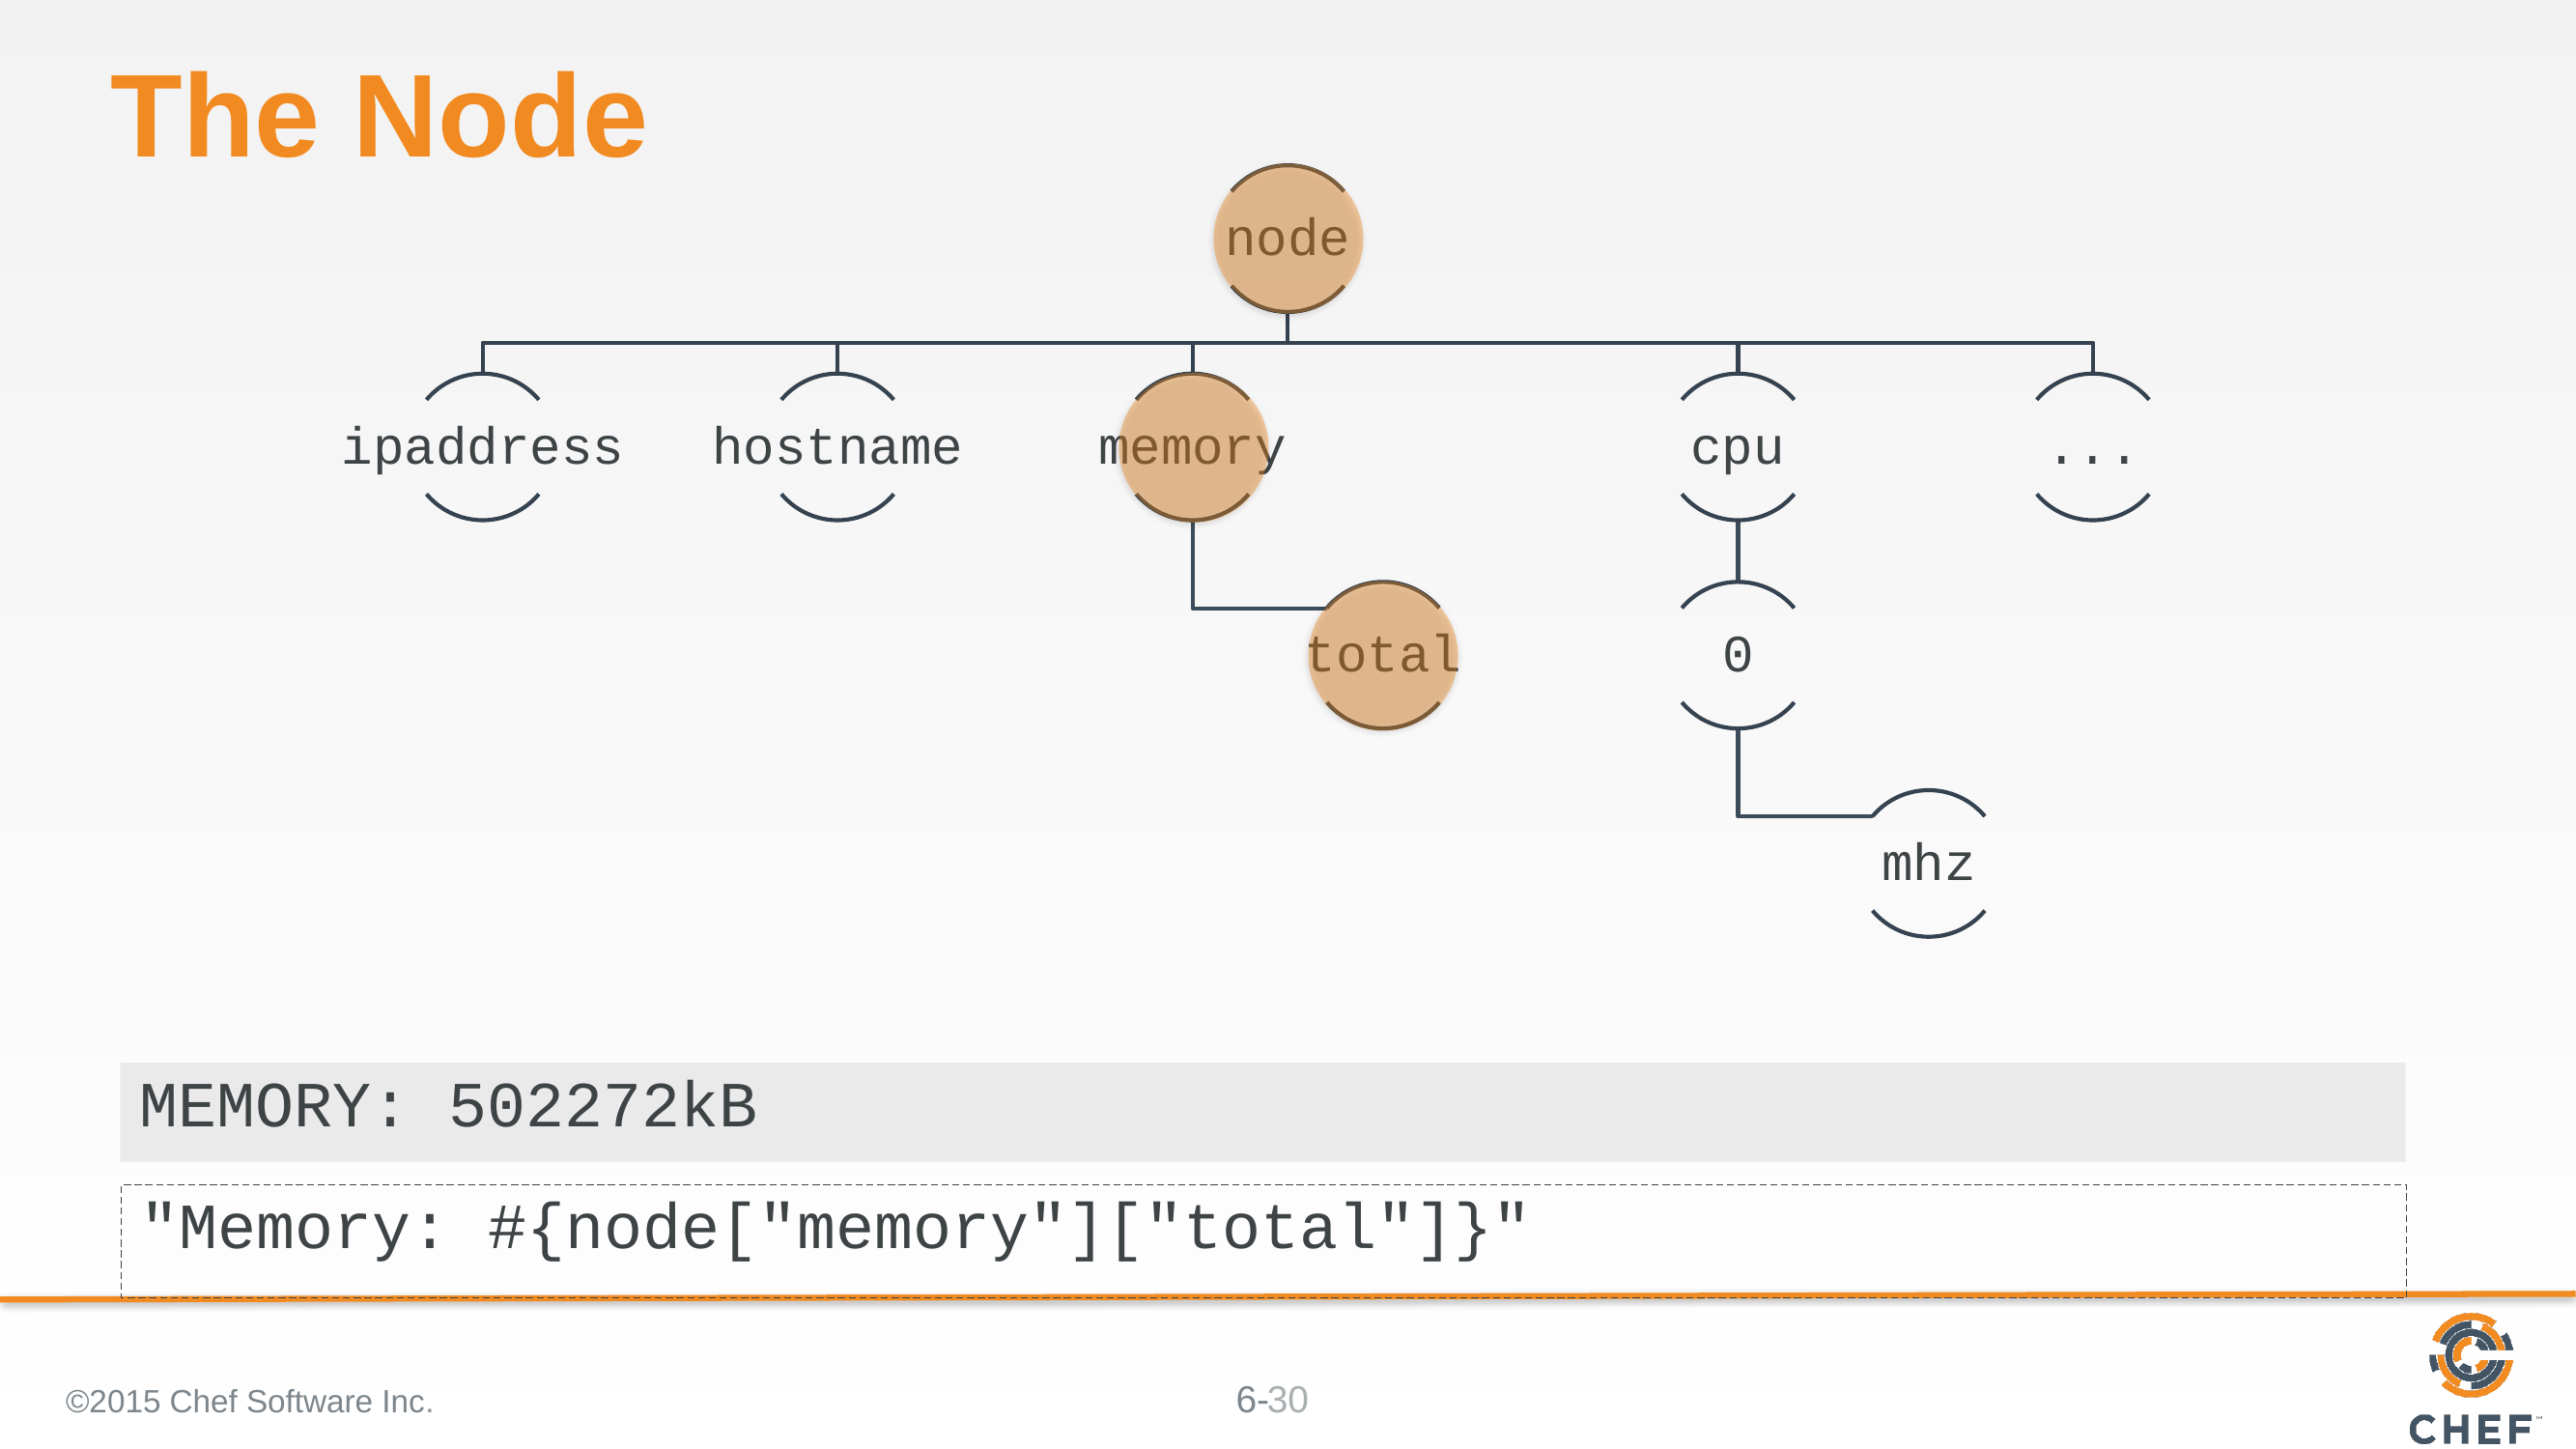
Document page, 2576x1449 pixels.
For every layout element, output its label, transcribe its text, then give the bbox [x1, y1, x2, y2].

footer ©2015 Chef Software Inc. [51, 1359, 952, 1440]
picture [2399, 1297, 2550, 1449]
slide_number 30 [998, 1359, 1578, 1437]
text_box MEMORY: 502272kB [120, 1063, 2406, 1162]
list "Memory: #{node["memory"]["total"]}" [121, 1184, 2407, 1298]
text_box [139, 164, 2437, 938]
text_box The Node [96, 48, 2463, 180]
